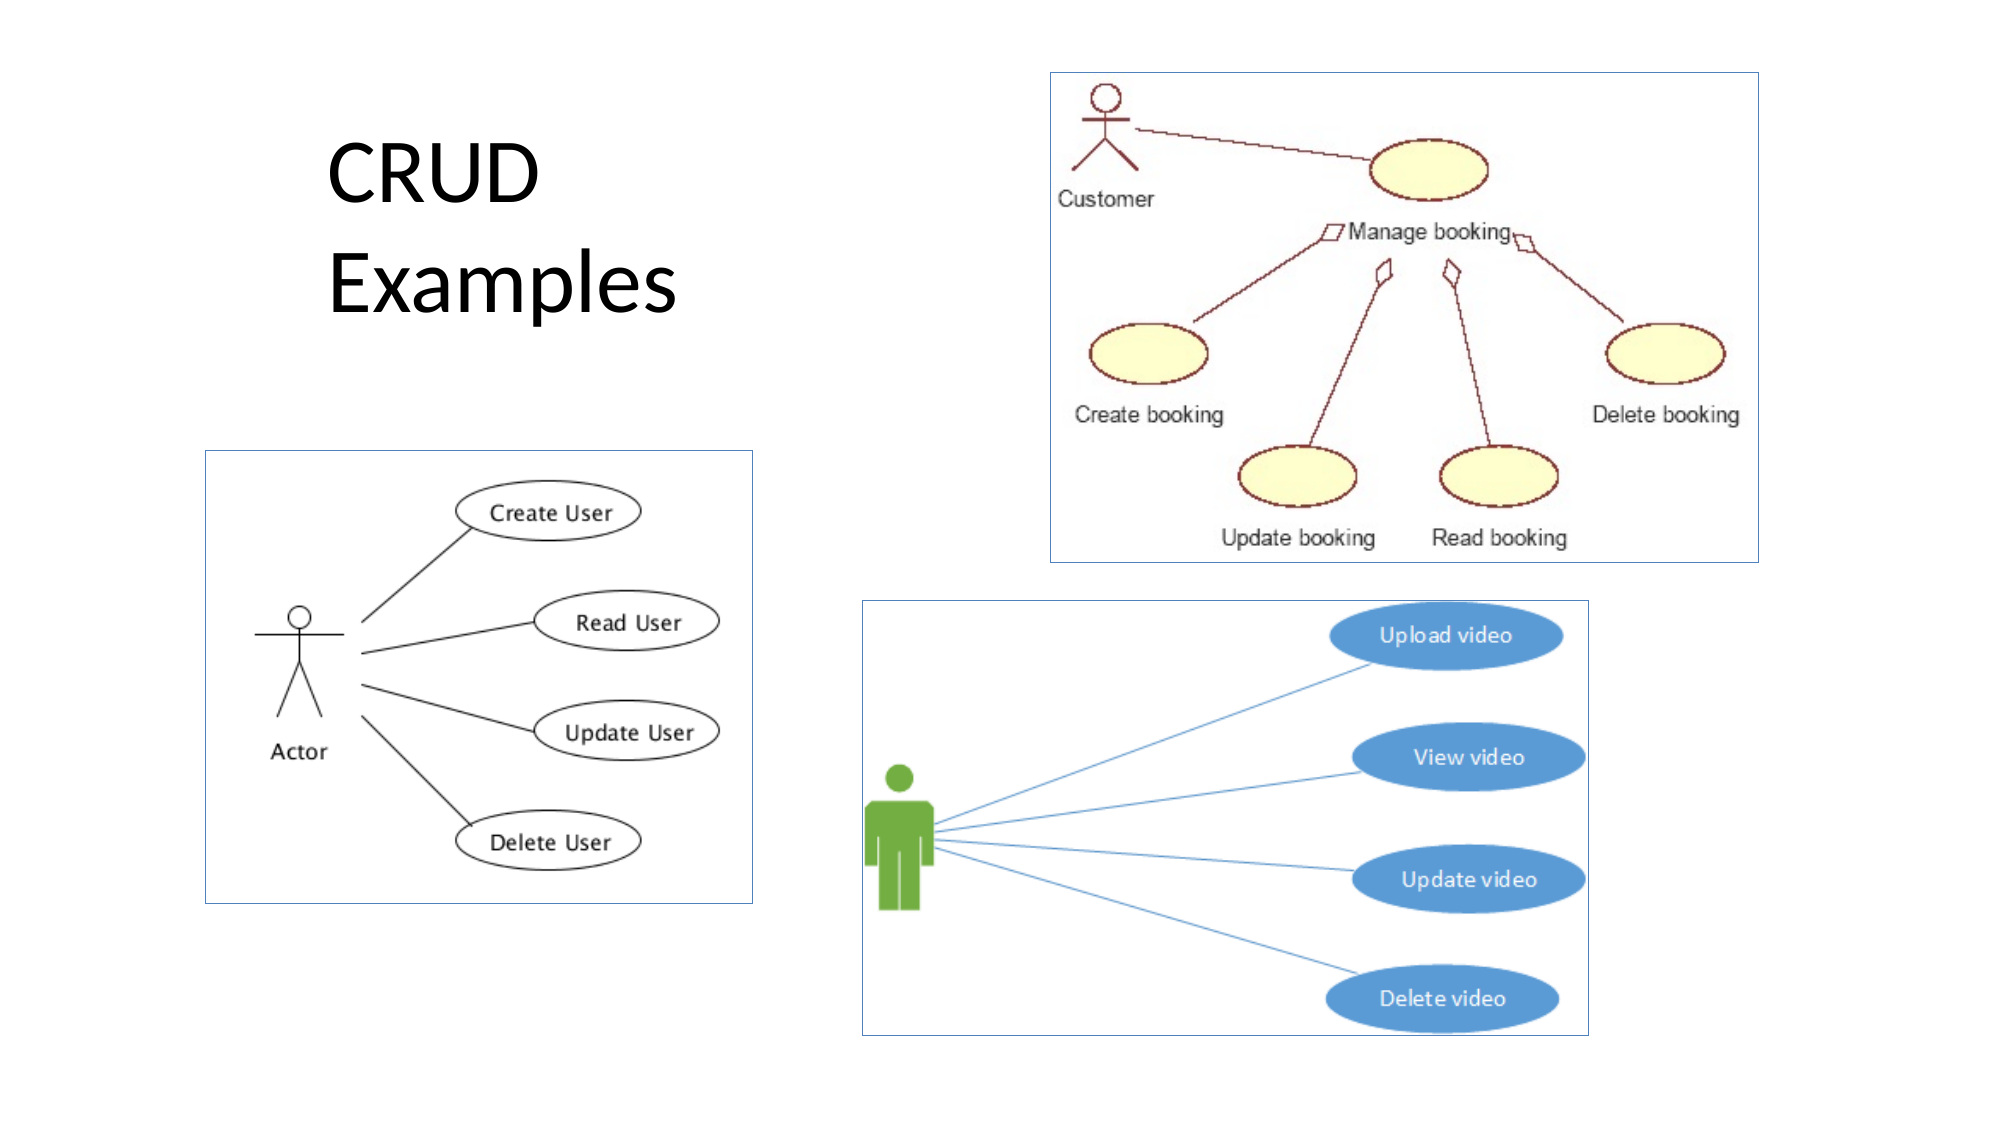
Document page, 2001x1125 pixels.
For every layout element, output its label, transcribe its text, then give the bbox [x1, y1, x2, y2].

title CRUD Examples [312, 50, 750, 393]
picture [1049, 72, 1759, 563]
picture [204, 449, 753, 904]
picture [862, 599, 1590, 1037]
